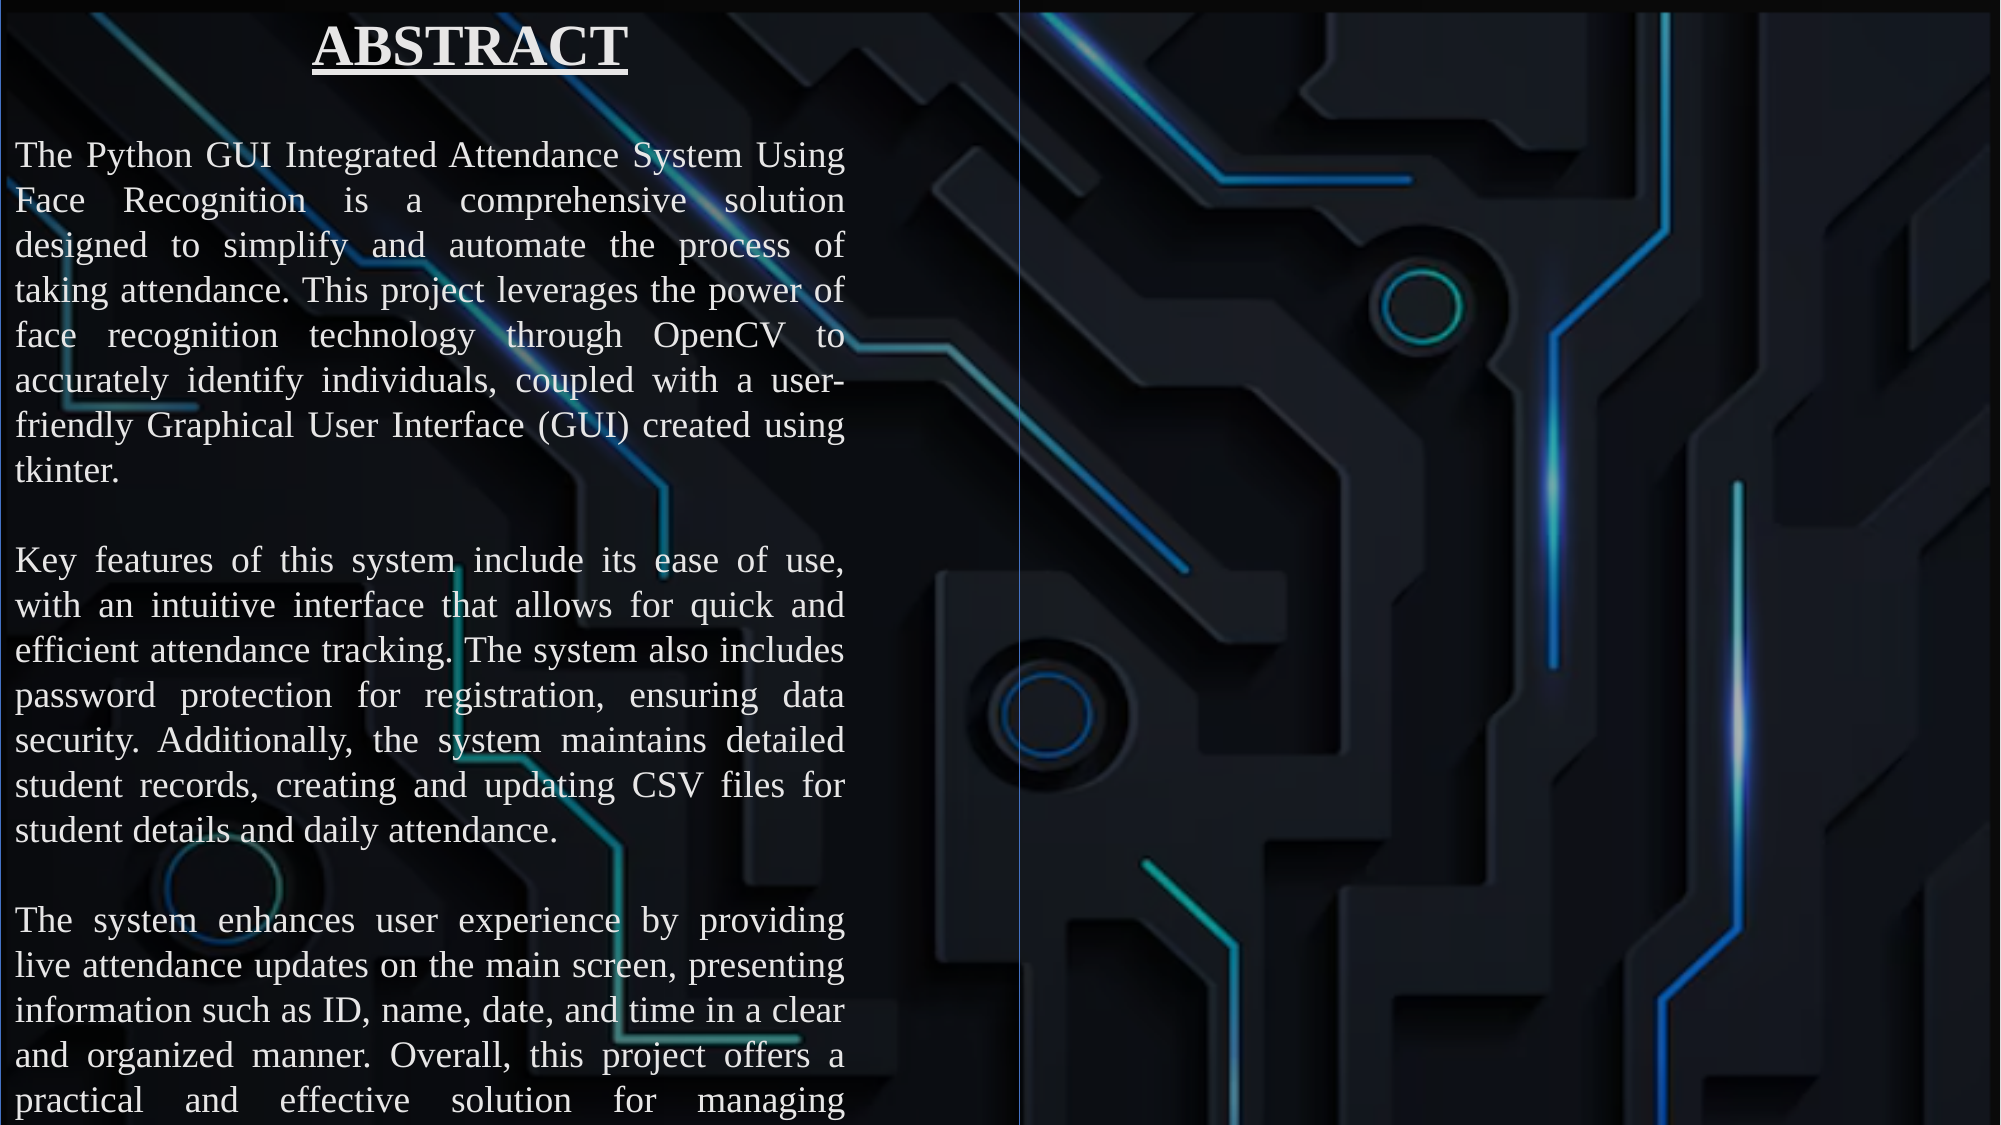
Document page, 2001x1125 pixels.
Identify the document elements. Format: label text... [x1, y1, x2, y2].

text_box ABSTRACT The Python GUI Integrated Attendance System Using Face Recognition is a comprehensive solution designed to simplify and automate the process of taking attendance. This project leverages the power of face recognition technology through OpenCV to accurately identify individuals, coupled with a user-friendly Graphical User Interface (GUI) created using tkinter. Key features of this system include its ease of use, with an intuitive interface that allows for quick and efficient attendance tracking. The system also includes password protection for registration, ensuring data security. Additionally, the system maintains detailed student records, creating and updating CSV files for student details and daily attendance. The system enhances user experience by providing live attendance updates on the main screen, presenting information such as ID, name, date, and time in a clear and organized manner. Overall, this project offers a practical and effective solution for managing attendance in various educational or organizational settings. [0, 0, 1020, 1125]
text_box [1020, 0, 2000, 1125]
